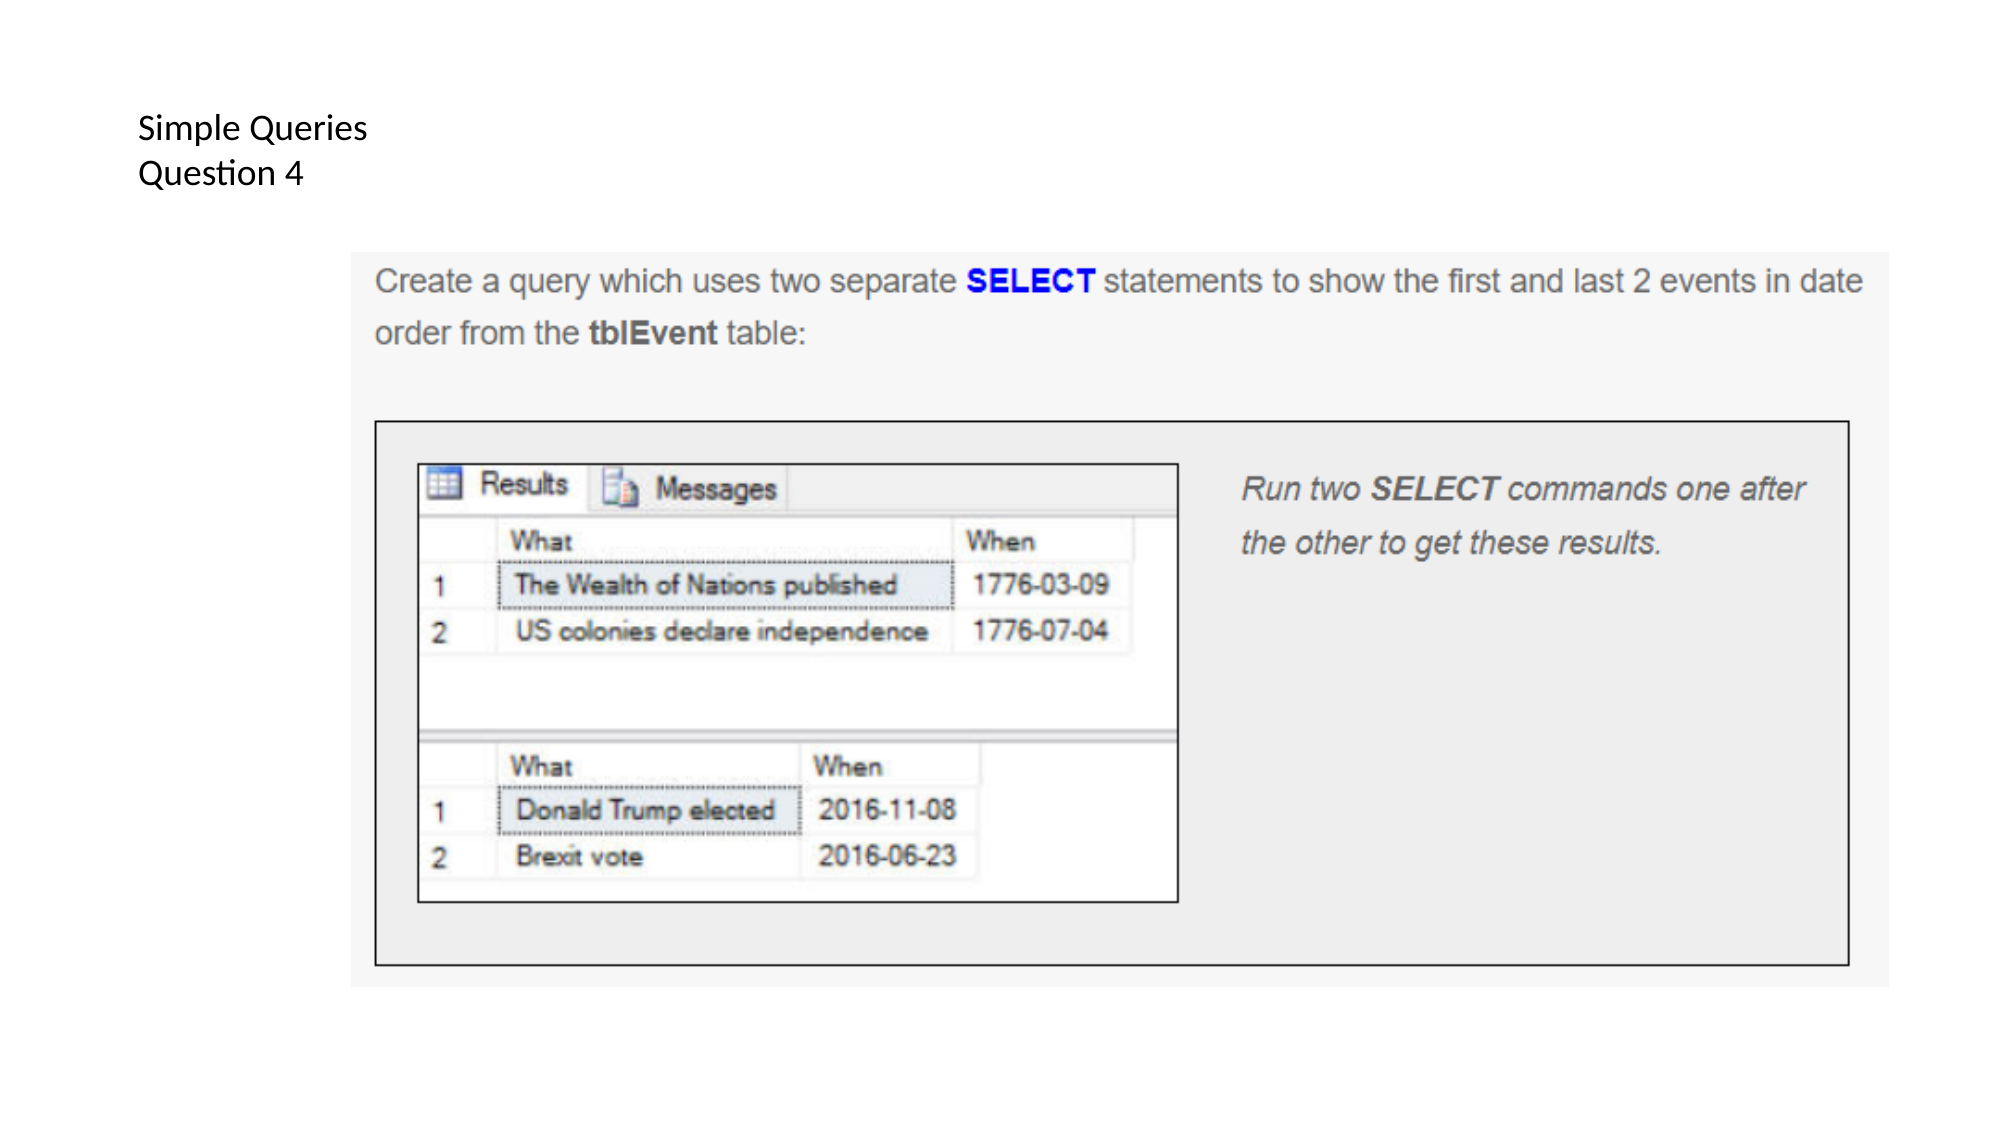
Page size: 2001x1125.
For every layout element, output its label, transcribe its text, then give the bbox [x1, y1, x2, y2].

picture [351, 252, 1890, 987]
text_box Simple Queries Question 4 [123, 95, 1124, 201]
